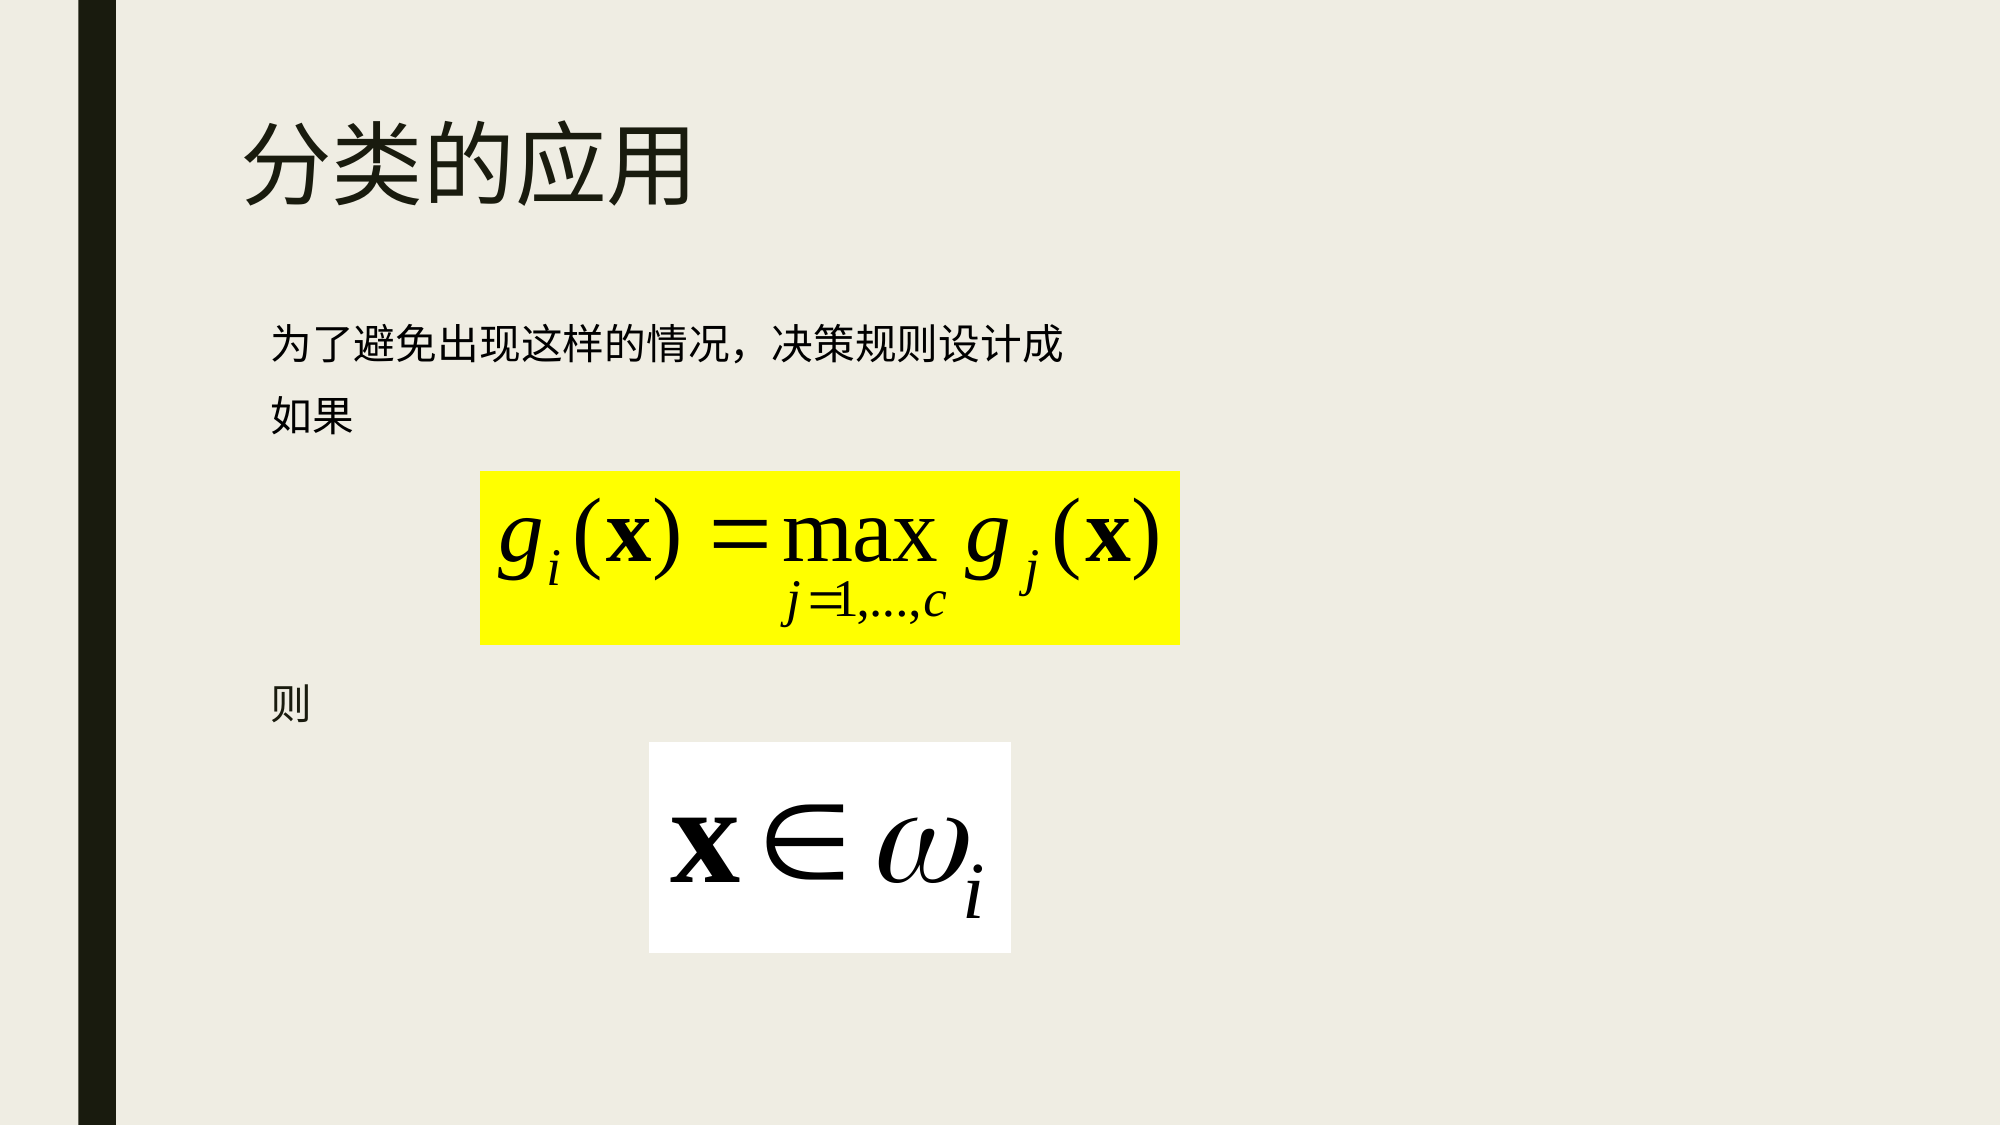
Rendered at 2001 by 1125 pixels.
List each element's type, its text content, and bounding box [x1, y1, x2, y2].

title 分类的应用 [225, 112, 1800, 357]
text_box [648, 742, 1012, 953]
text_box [480, 470, 1181, 646]
list 为了避免出现这样的情况，决策规则设计成 如果 则 [255, 314, 1556, 988]
